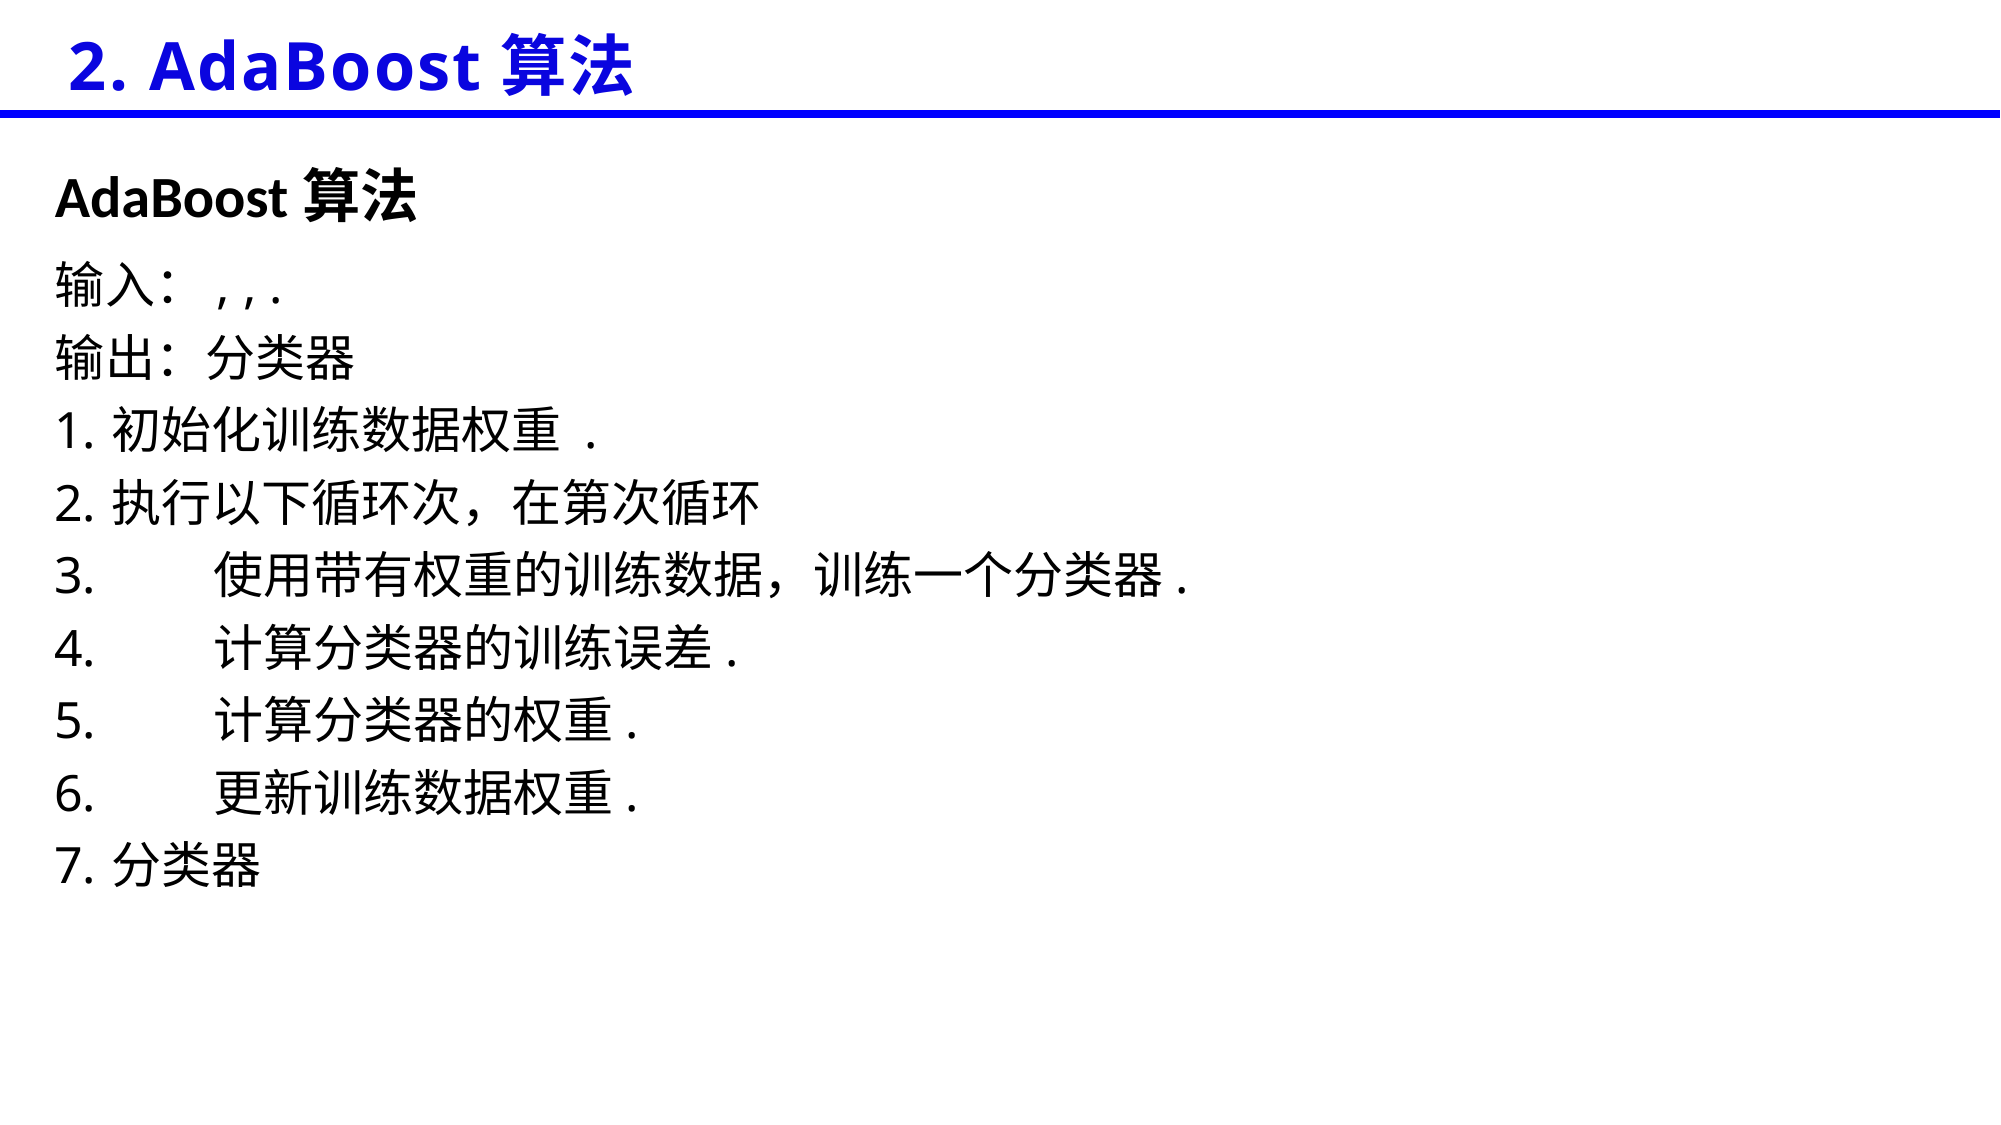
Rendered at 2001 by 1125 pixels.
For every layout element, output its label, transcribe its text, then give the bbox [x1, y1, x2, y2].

text_box 2. AdaBoost算法 [54, 16, 1512, 110]
